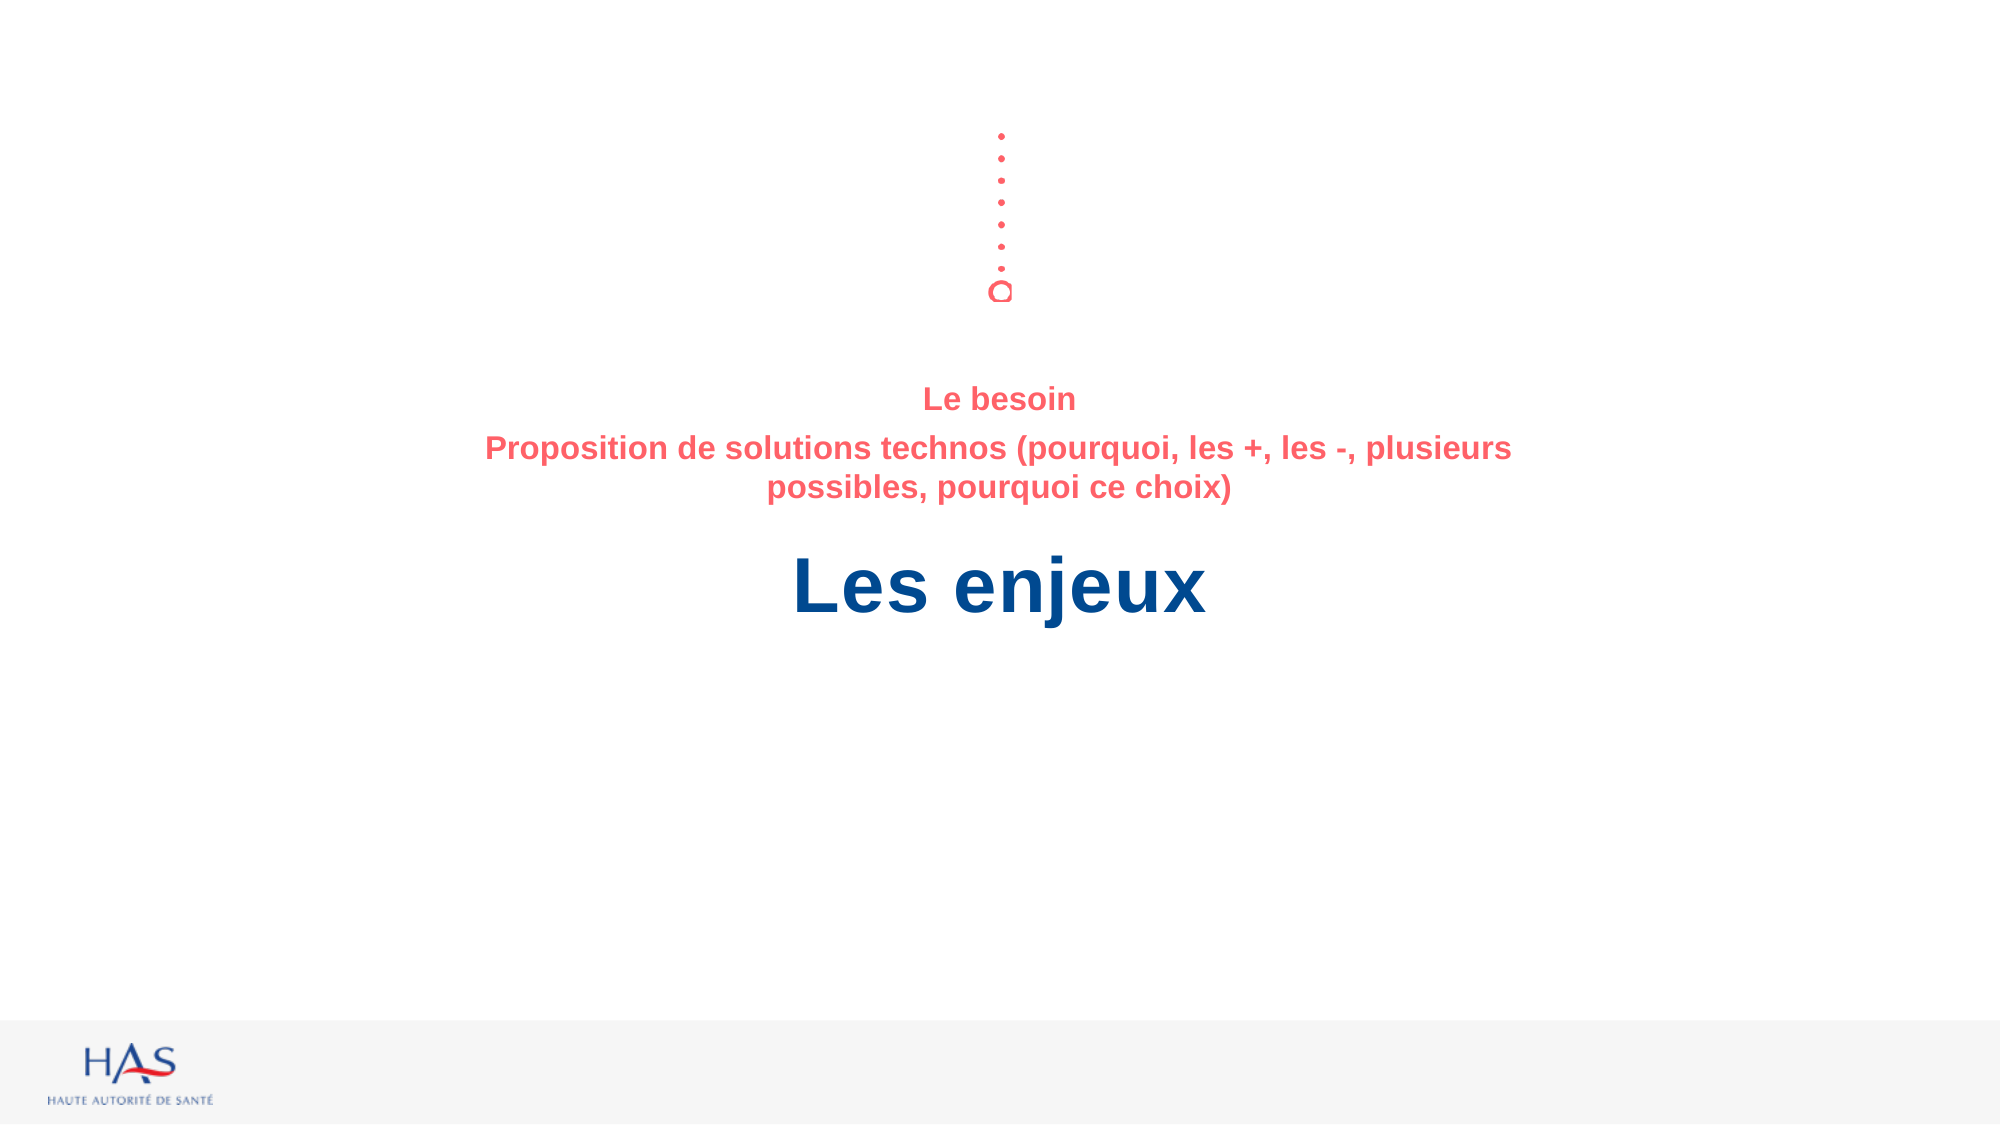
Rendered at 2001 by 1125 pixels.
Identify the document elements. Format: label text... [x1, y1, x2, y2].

title Les enjeux [47, 545, 1953, 992]
subtitle Le besoin Proposition de solutions technos (pourquoi, les +, les -, plusieurs possibles, pourquoi ce choix) [462, 377, 1538, 509]
picture [48, 1043, 213, 1105]
